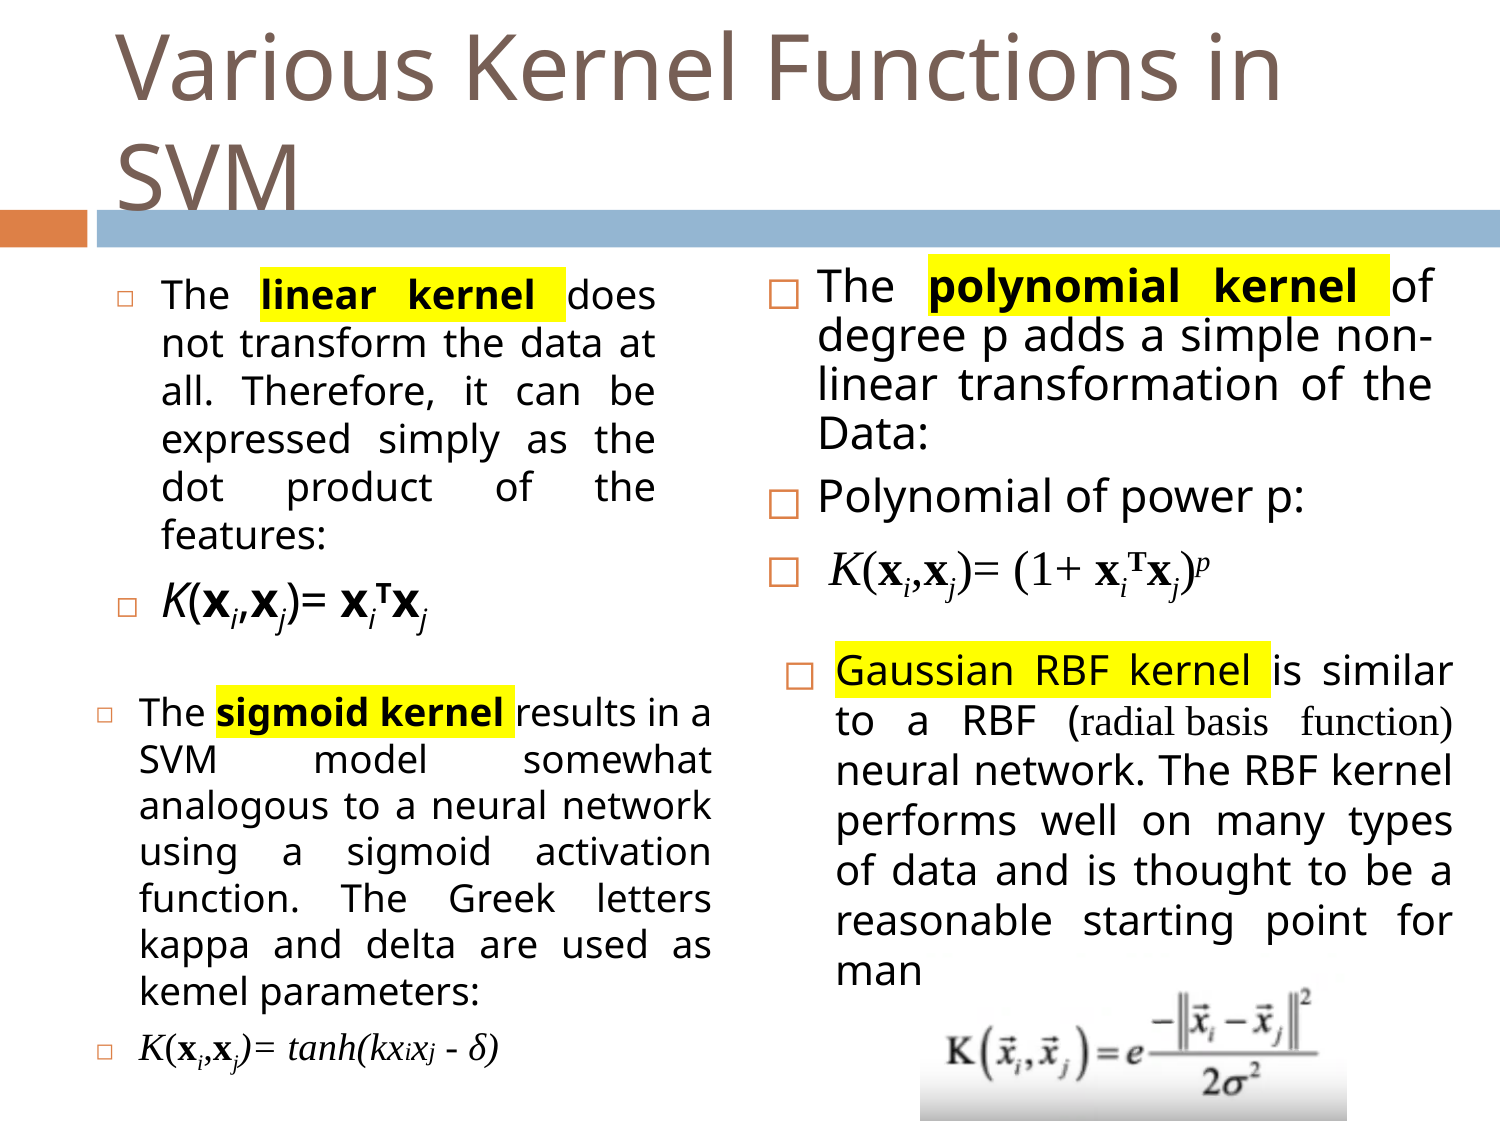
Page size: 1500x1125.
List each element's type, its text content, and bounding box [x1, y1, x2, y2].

title Various Kernel Functions in SVM [100, 37, 1438, 200]
text_box The polynomial kernel of degree p adds a simple non-linear transformation of the Data: Polynomial of power p: K(xi,xj)= (1+ xiTxj)p [750, 256, 1449, 609]
picture [919, 952, 1347, 1122]
list The linear kernel does not transform the data at all. Therefore, it can be expressed simply as the dot product of the features: K(xi,xj)= xiTxj [100, 262, 672, 624]
text_box Gaussian RBF kernel is similar to a RBF (radial basis function) neural network. The RBF kernel performs well on many types of data and is thought to be a reasonable starting point for many learning tasks: [767, 635, 1469, 1125]
text_box The sigmoid kernel results in a SVM model somewhat analogous to a neural network using a sigmoid activation function. The Greek letters kappa and delta are used as kemel parameters: K(xi,xj)= tanh(kxixj - δ) [80, 624, 728, 1092]
